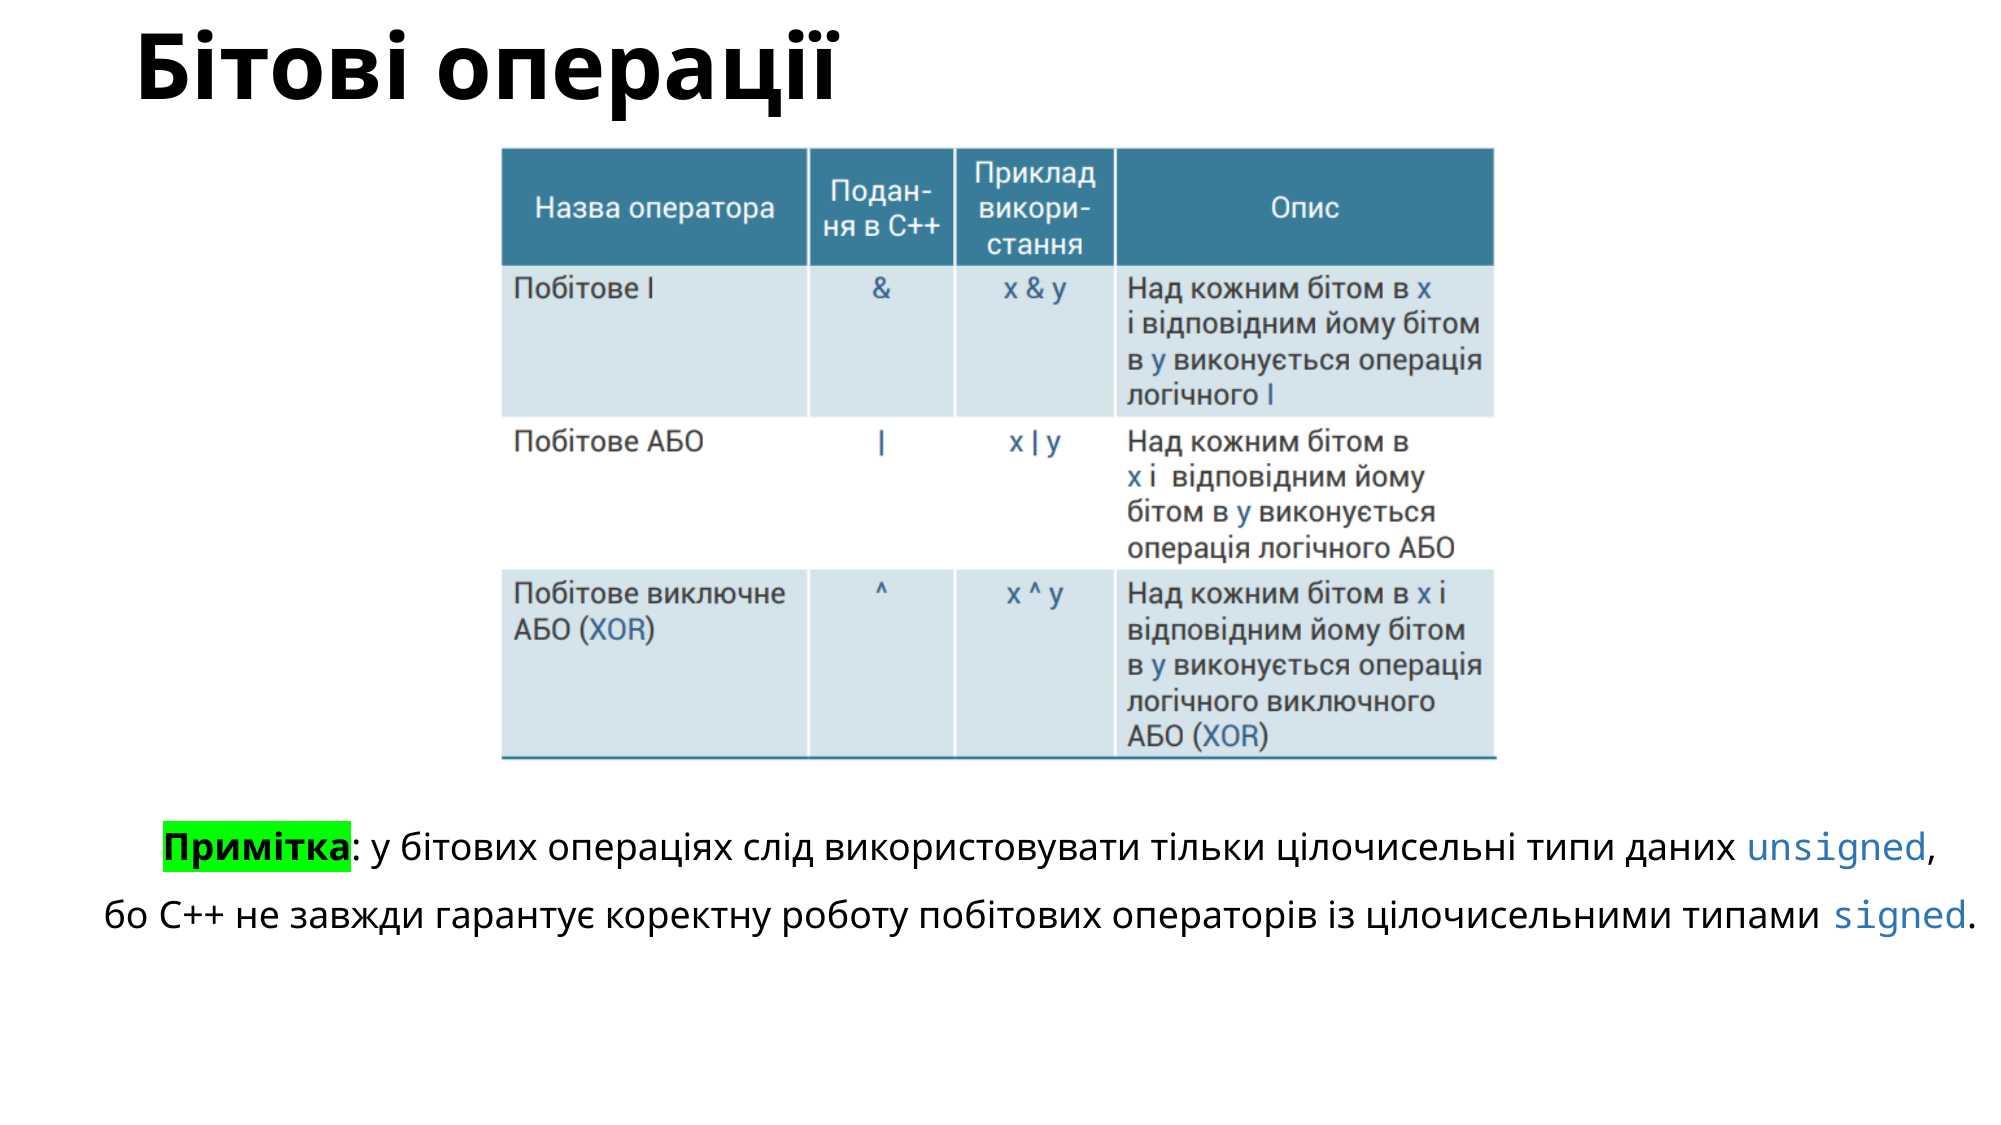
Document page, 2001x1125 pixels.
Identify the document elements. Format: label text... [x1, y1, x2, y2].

picture [494, 140, 1506, 771]
title Бітові операції [0, 0, 2000, 140]
list Примітка: у бітових операціях слід використовувати тільки цілочисельні типи даних unsigned, бо C++ не завжди гарантує коректну роботу побітових операторів із цілочисельними типами signed. [0, 140, 2000, 1125]
